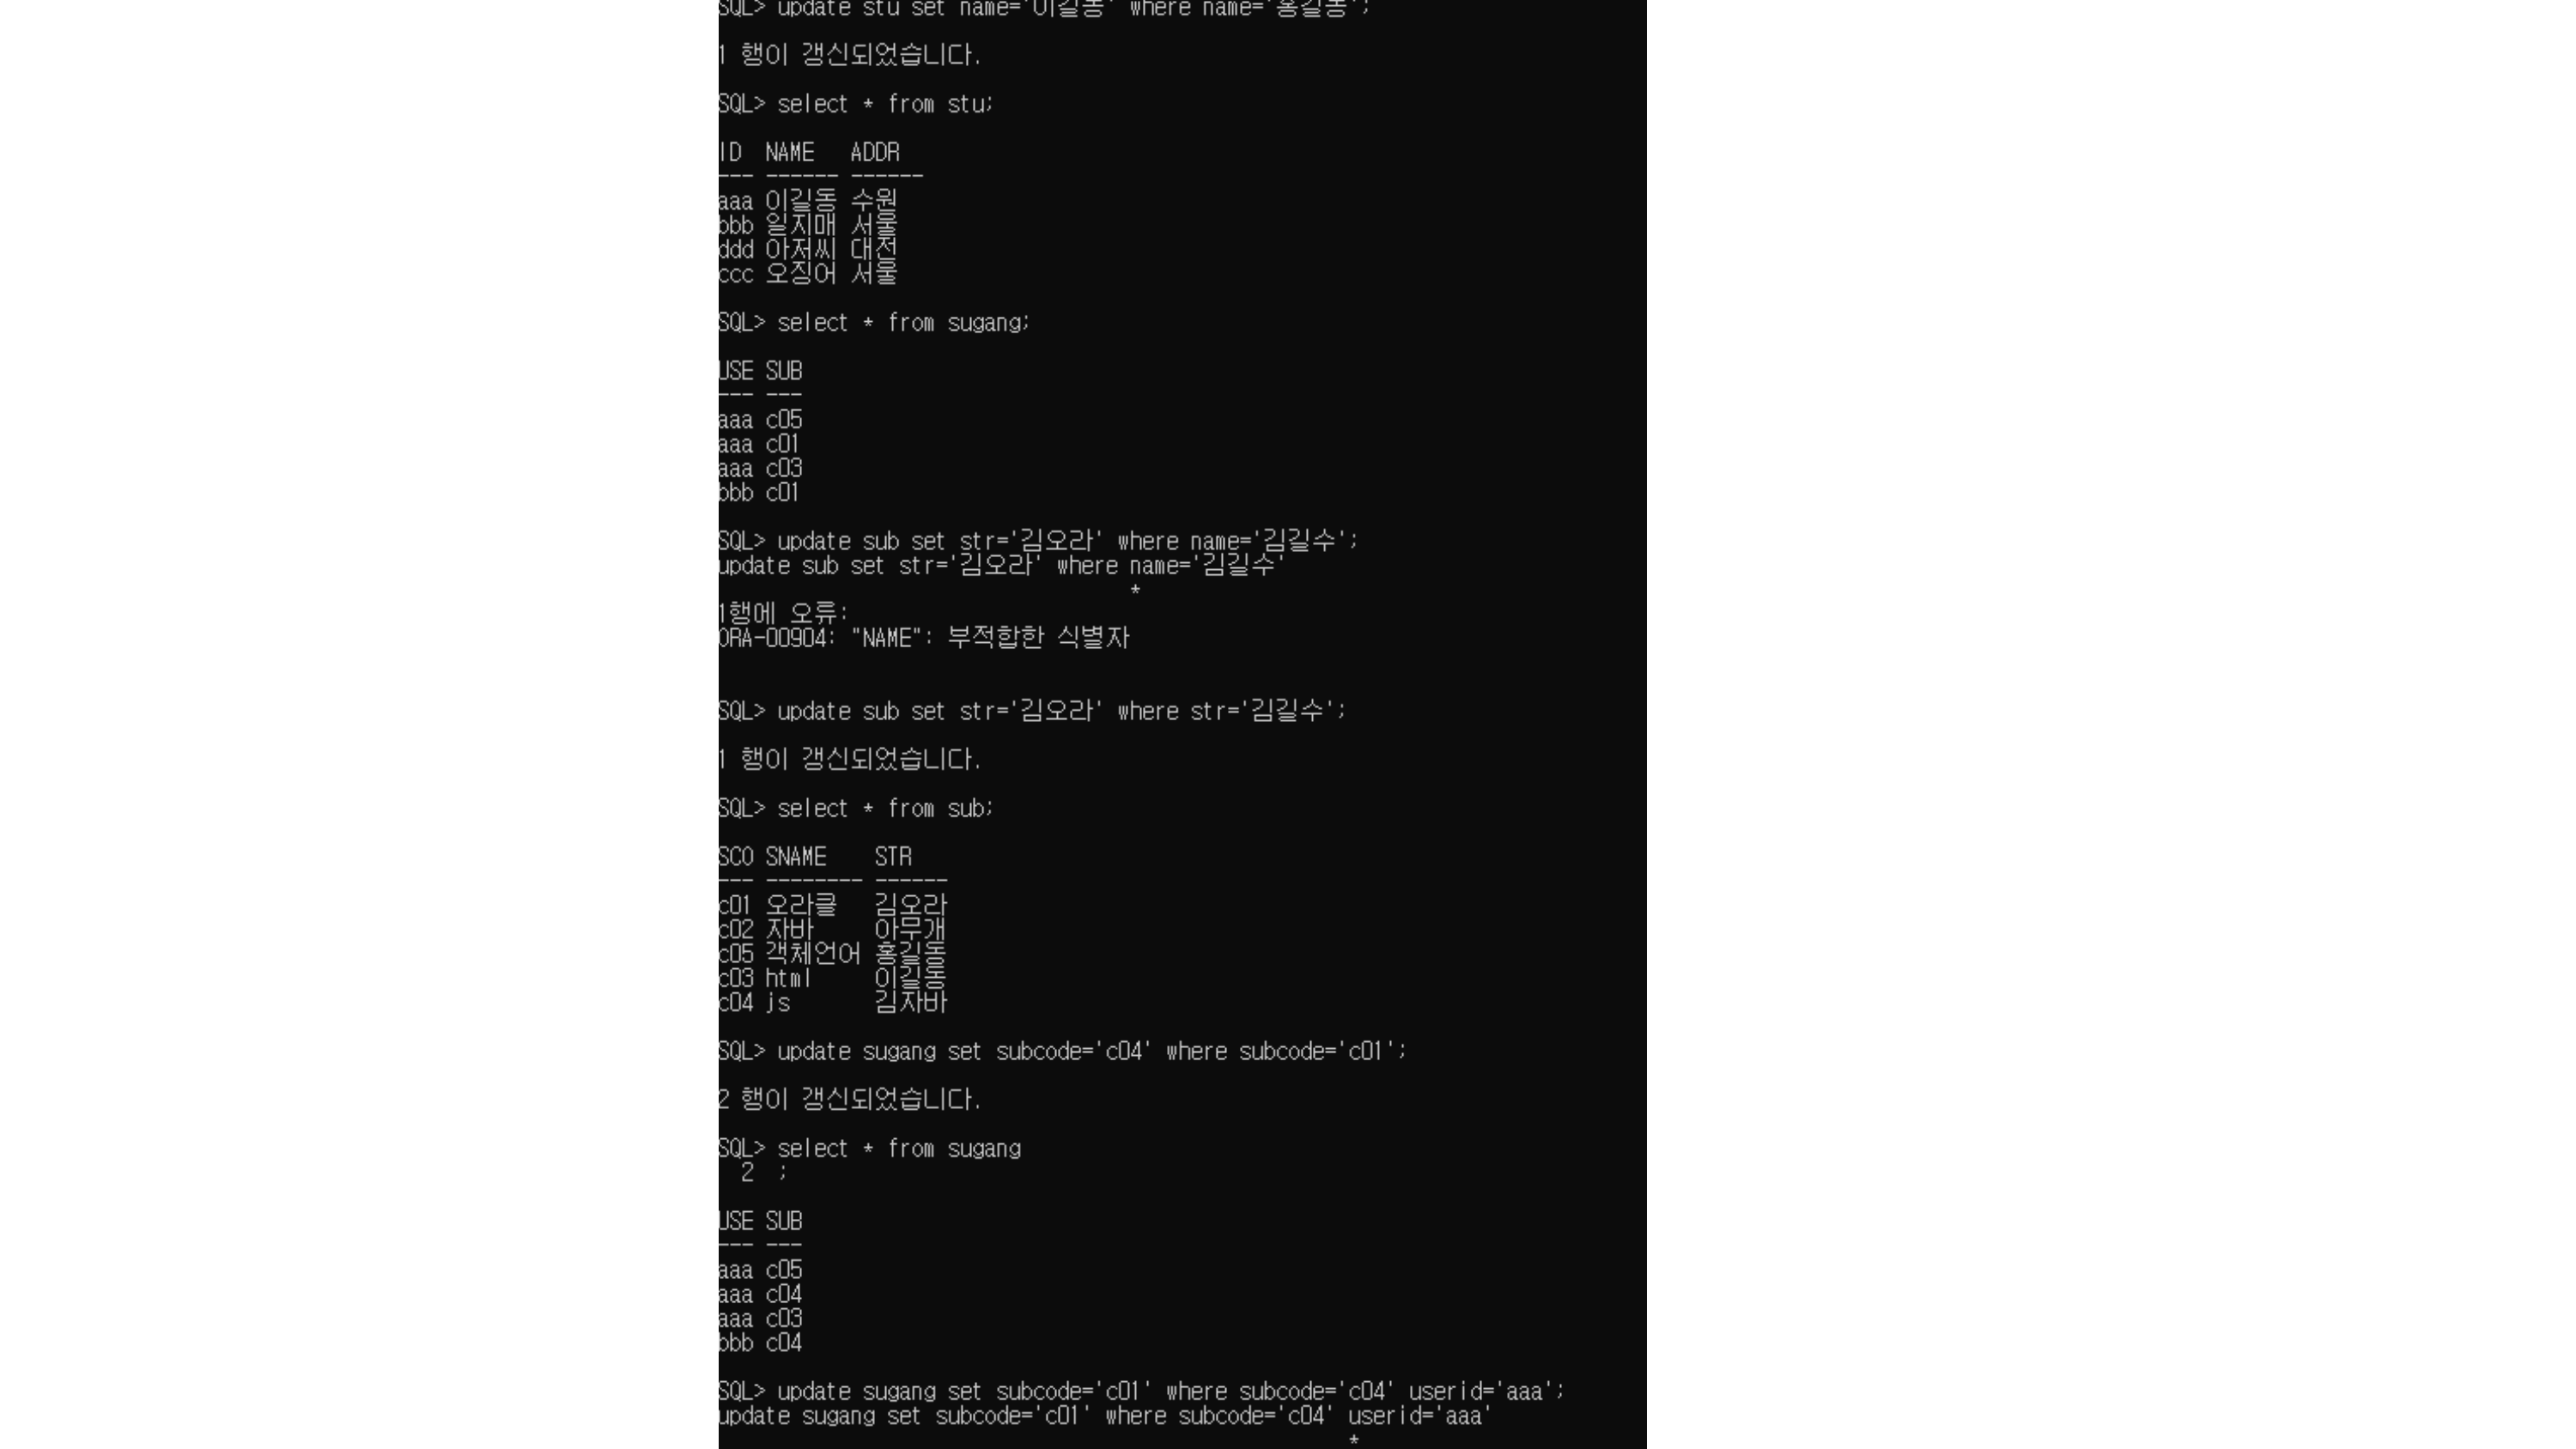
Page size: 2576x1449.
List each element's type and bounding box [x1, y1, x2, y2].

picture [719, 0, 1648, 1449]
